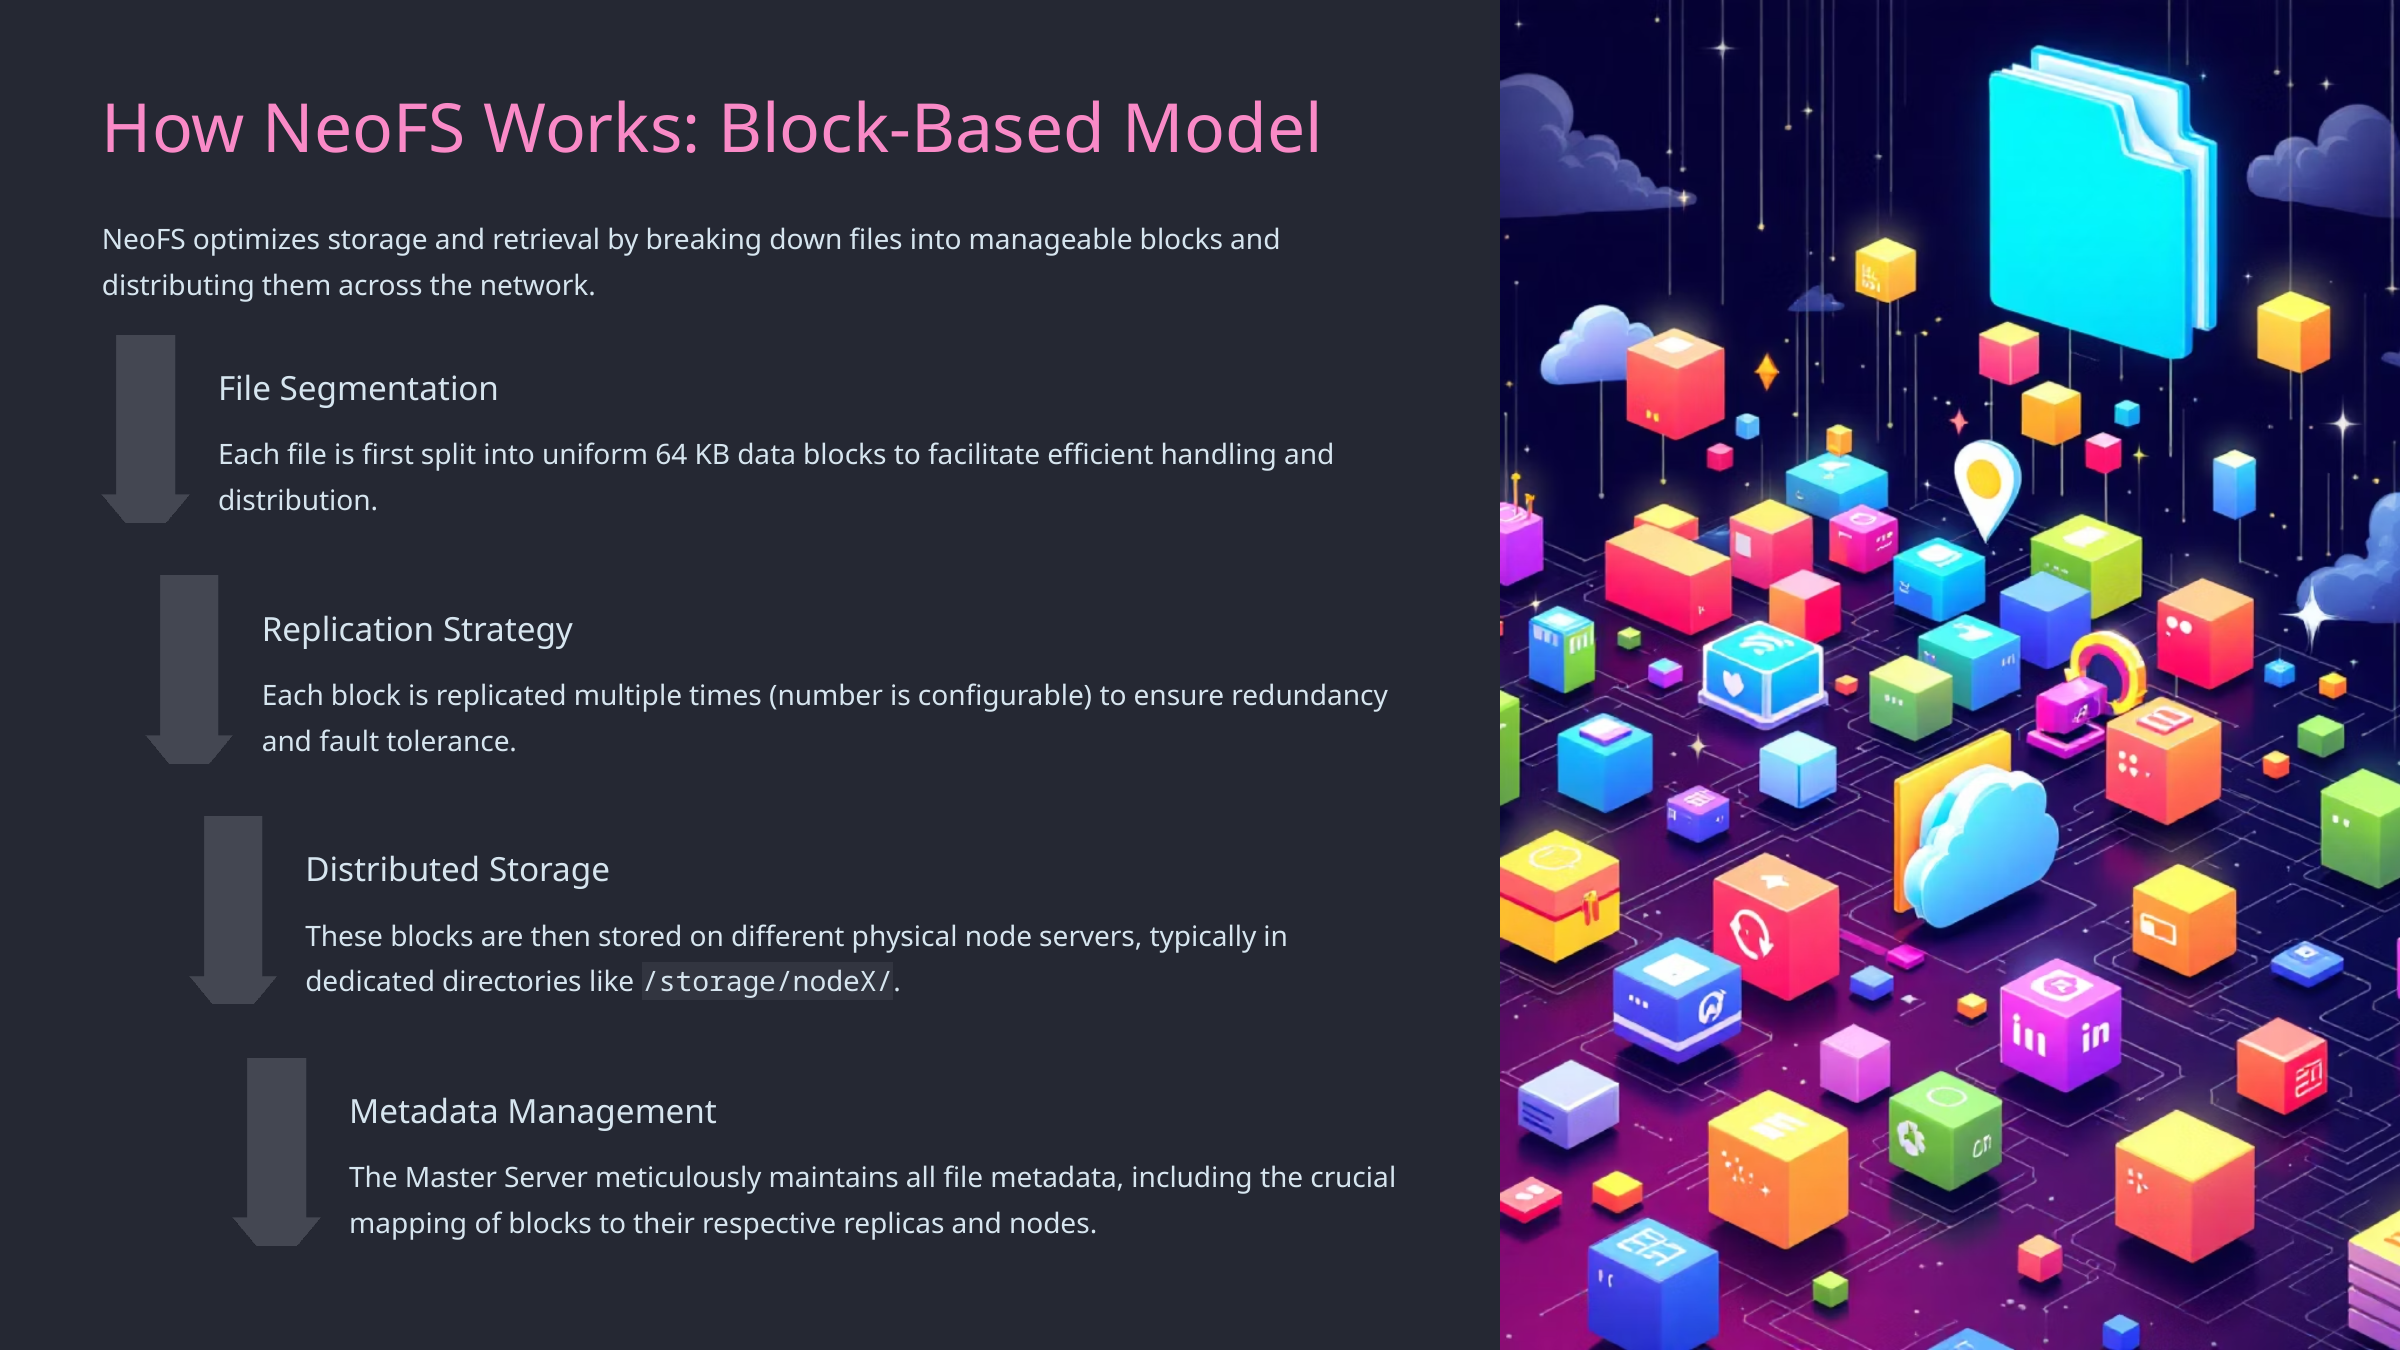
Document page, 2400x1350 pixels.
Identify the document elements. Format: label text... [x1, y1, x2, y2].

text_box These blocks are then stored on different physical node servers, typically in dedicated directories like /storage/nodeX/. [305, 905, 1399, 1001]
text_box The Master Server meticulously maintains all file metadata, including the crucial mapping of blocks to their respective replicas and nodes. [349, 1147, 1399, 1241]
picture [232, 1058, 321, 1246]
picture [189, 816, 277, 1004]
text_box How NeoFS Works: Block-Based Model [101, 80, 1335, 166]
text_box Metadata Management [349, 1087, 715, 1131]
text_box NeoFS optimizes storage and retrieval by breaking down files into manageable blocks and distributing them across the network. [101, 209, 1399, 303]
picture [101, 335, 190, 523]
text_box Each file is first split into uniform 64 KB data blocks to facilitate efficient handling and distribution. [218, 424, 1399, 518]
text_box File Segmentation [218, 364, 561, 408]
text_box Replication Strategy [261, 604, 605, 648]
picture [145, 575, 233, 764]
picture [1499, 0, 2400, 1350]
text_box Each block is replicated multiple times (number is configurable) to ensure redundancy and fault tolerance. [261, 665, 1399, 759]
text_box Distributed Storage [305, 845, 648, 889]
